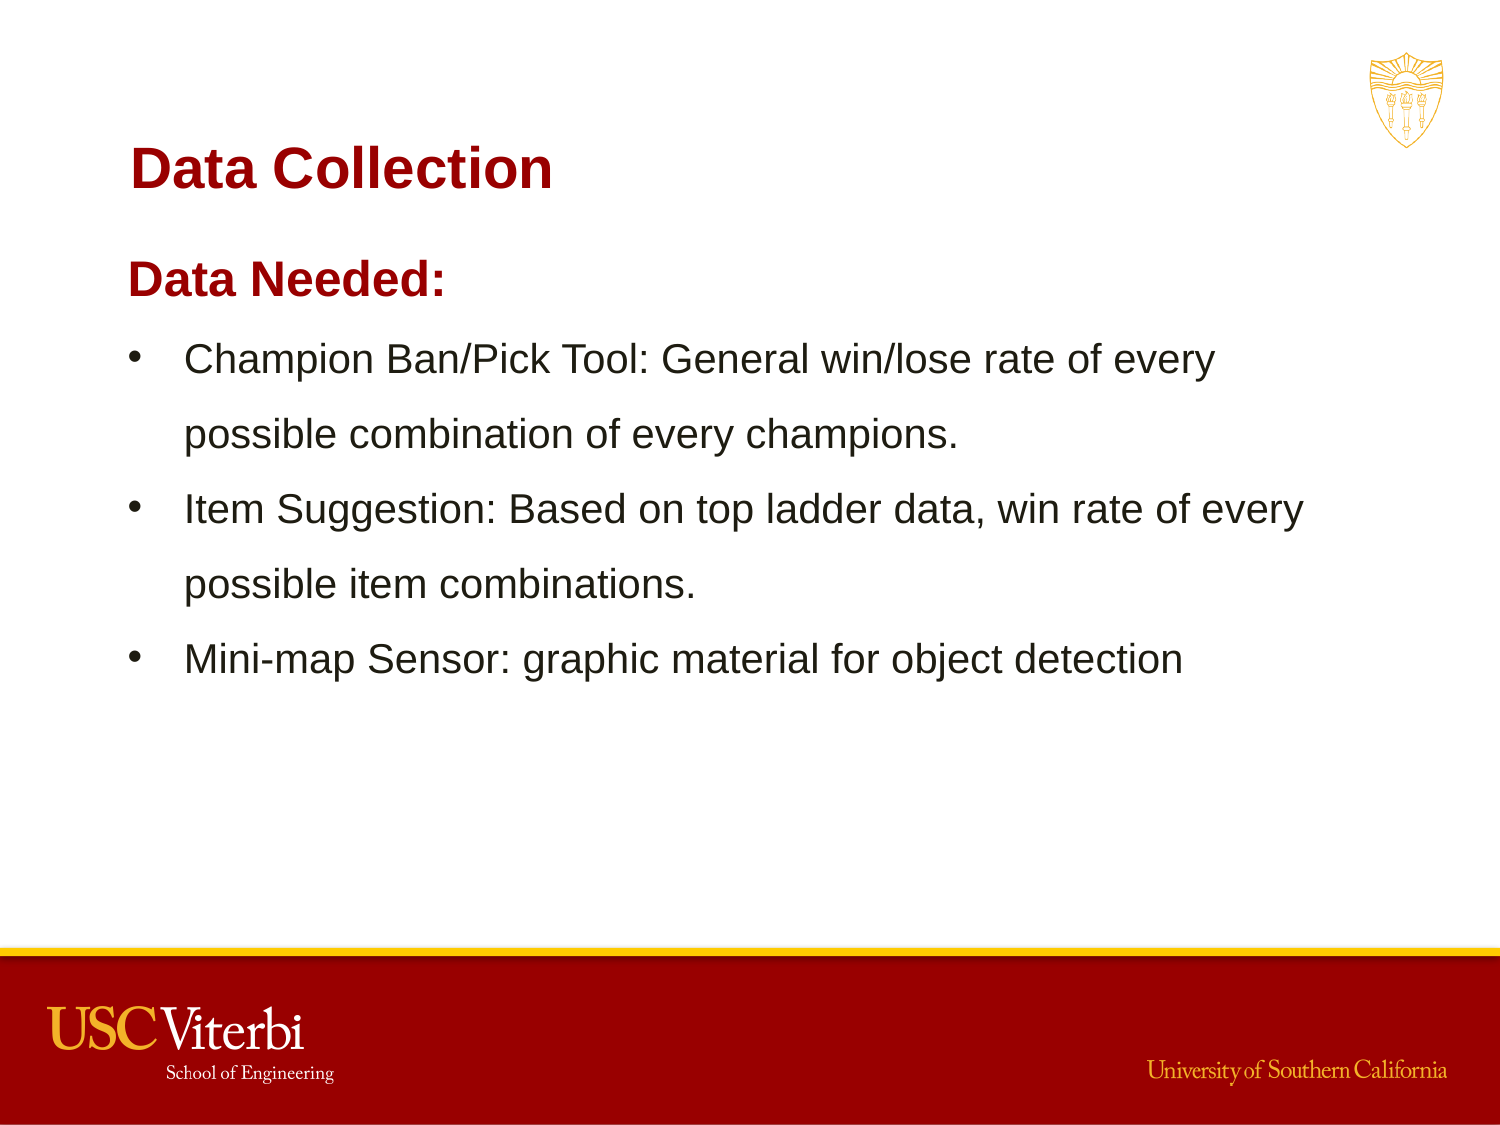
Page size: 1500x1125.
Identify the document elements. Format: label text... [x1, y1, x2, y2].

picture [1147, 1059, 1447, 1086]
text_box Data Collection [115, 123, 587, 208]
text_box Data Needed: Champion Ban/Pick Tool: General win/lose rate of every possible combination of every champions. Item Suggestion: Based on top ladder data, win rate of every possible item combinations. Mini-map Sensor: graphic material for object detection [112, 208, 1327, 689]
picture [1345, 39, 1468, 162]
picture [47, 1006, 334, 1084]
